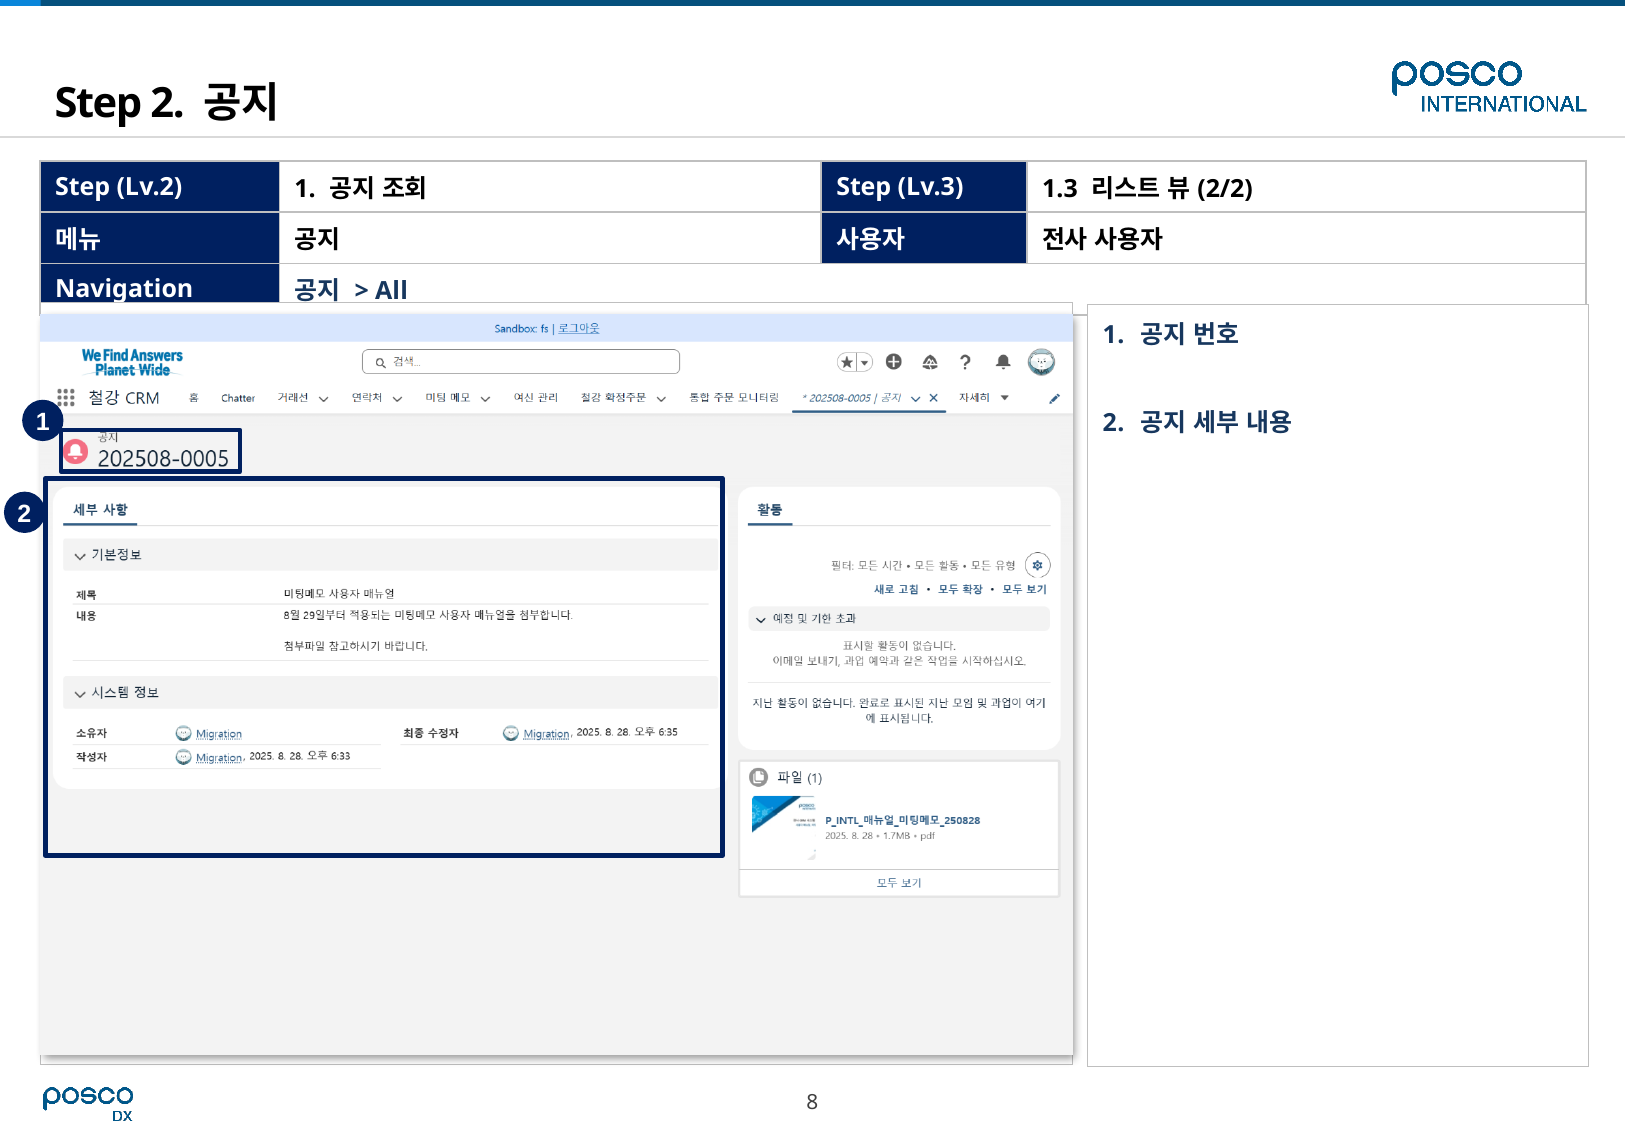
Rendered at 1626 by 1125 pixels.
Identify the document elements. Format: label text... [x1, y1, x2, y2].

table_cell 공지 [280, 213, 820, 263]
text_box Step 2. 공지 [39, 68, 685, 115]
table_header 1. 공지 조회 [280, 162, 820, 211]
picture [40, 314, 1073, 1055]
picture [0, 0, 41, 6]
text_box [40, 1060, 49, 1065]
picture [43, 1087, 133, 1121]
table_header Step (Lv.2) [41, 162, 279, 211]
table_header Step (Lv.3) [822, 162, 1026, 211]
table_cell 사용자 [822, 213, 1026, 263]
picture [1391, 59, 1587, 113]
text_box 1 [22, 400, 40, 441]
text_box [40, 302, 1073, 314]
table_cell 전사 사용자 [1028, 213, 1585, 263]
table_cell 메뉴 [41, 213, 279, 263]
table_cell 공지 > All [280, 264, 1585, 314]
text_box 2 [3, 491, 40, 533]
table_header 1.3 리스트 뷰(2/2) [1028, 162, 1585, 211]
text_box 공지 번호 공지 세부 내용 [1087, 304, 1589, 1067]
table_cell Navigation [41, 264, 279, 302]
